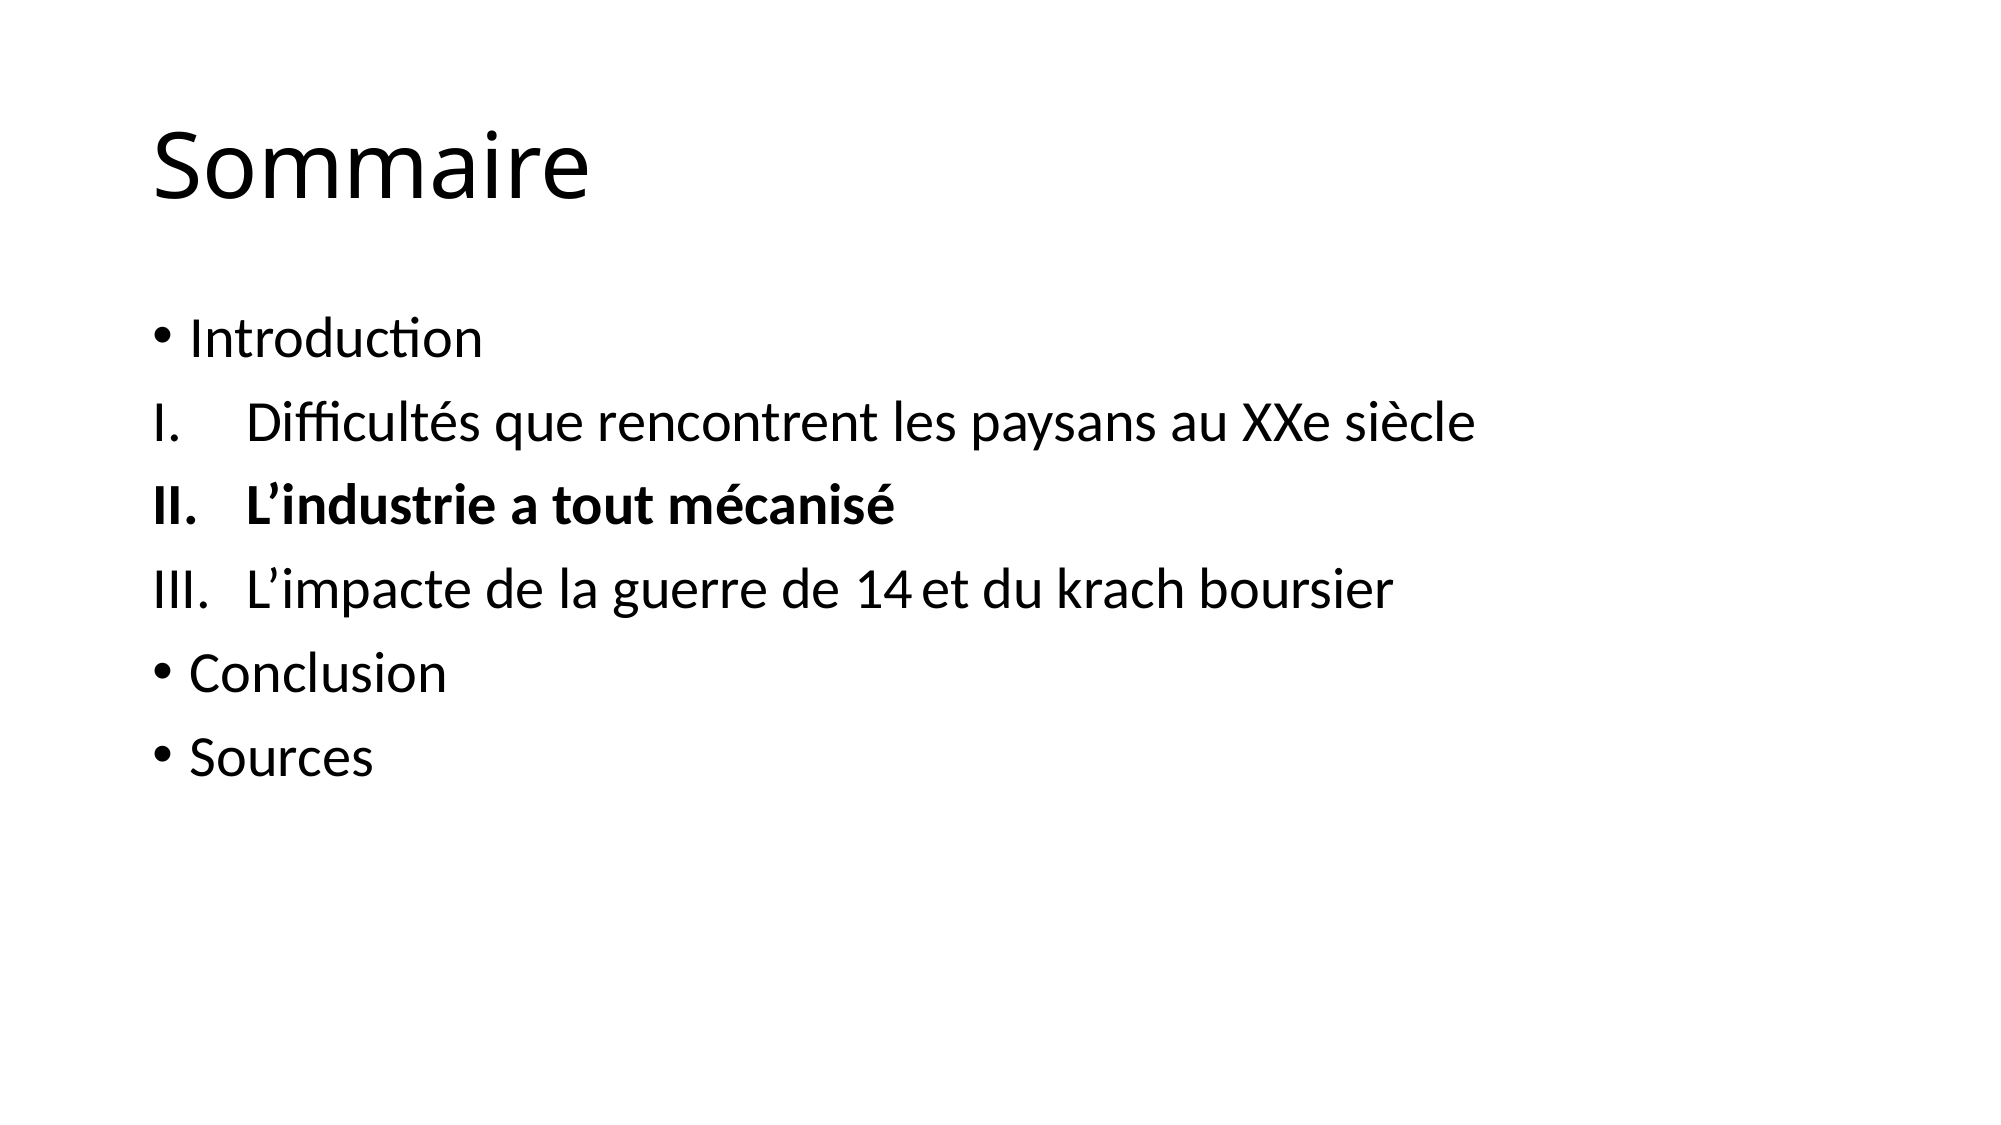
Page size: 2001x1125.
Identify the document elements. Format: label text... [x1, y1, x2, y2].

list Introduction Difficultés que rencontrent les paysans au XXe siècle L’industrie a tout mécanisé L’impacte de la guerre de 14 et du krach boursier Conclusion Sources [137, 299, 1863, 1014]
title Sommaire [137, 59, 1863, 278]
